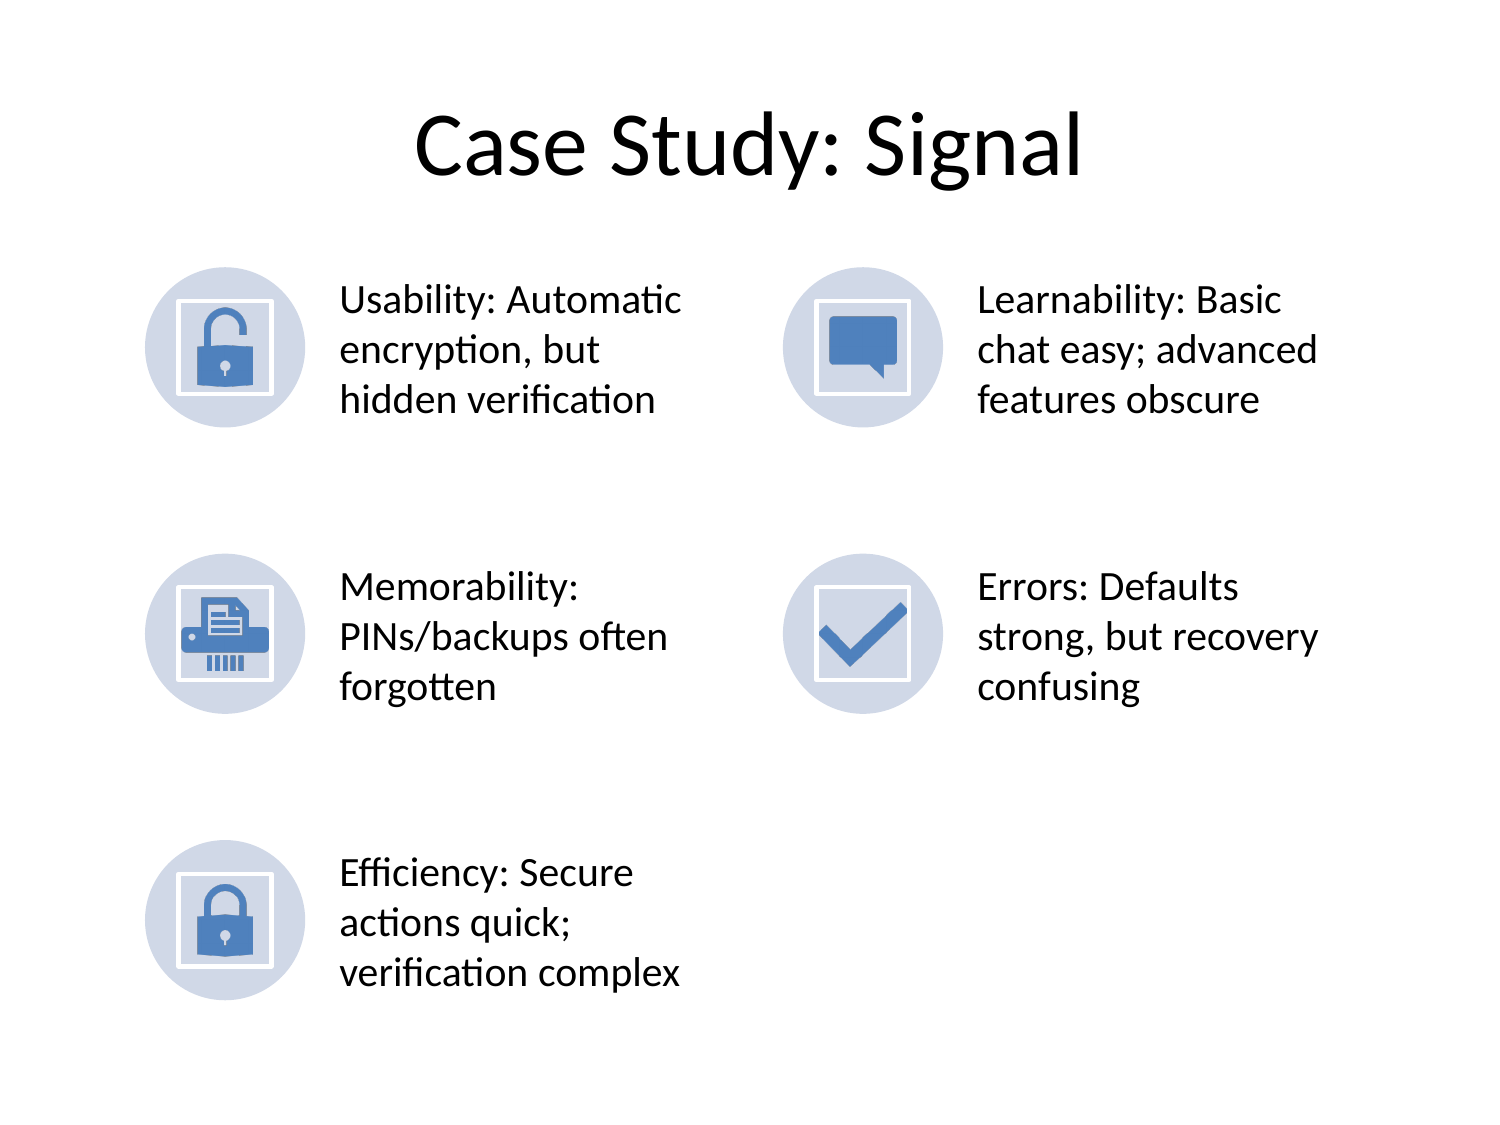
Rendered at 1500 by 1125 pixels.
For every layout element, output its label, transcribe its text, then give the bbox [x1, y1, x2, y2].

title Case Study: Signal [75, 45, 1425, 233]
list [74, 262, 1426, 1006]
